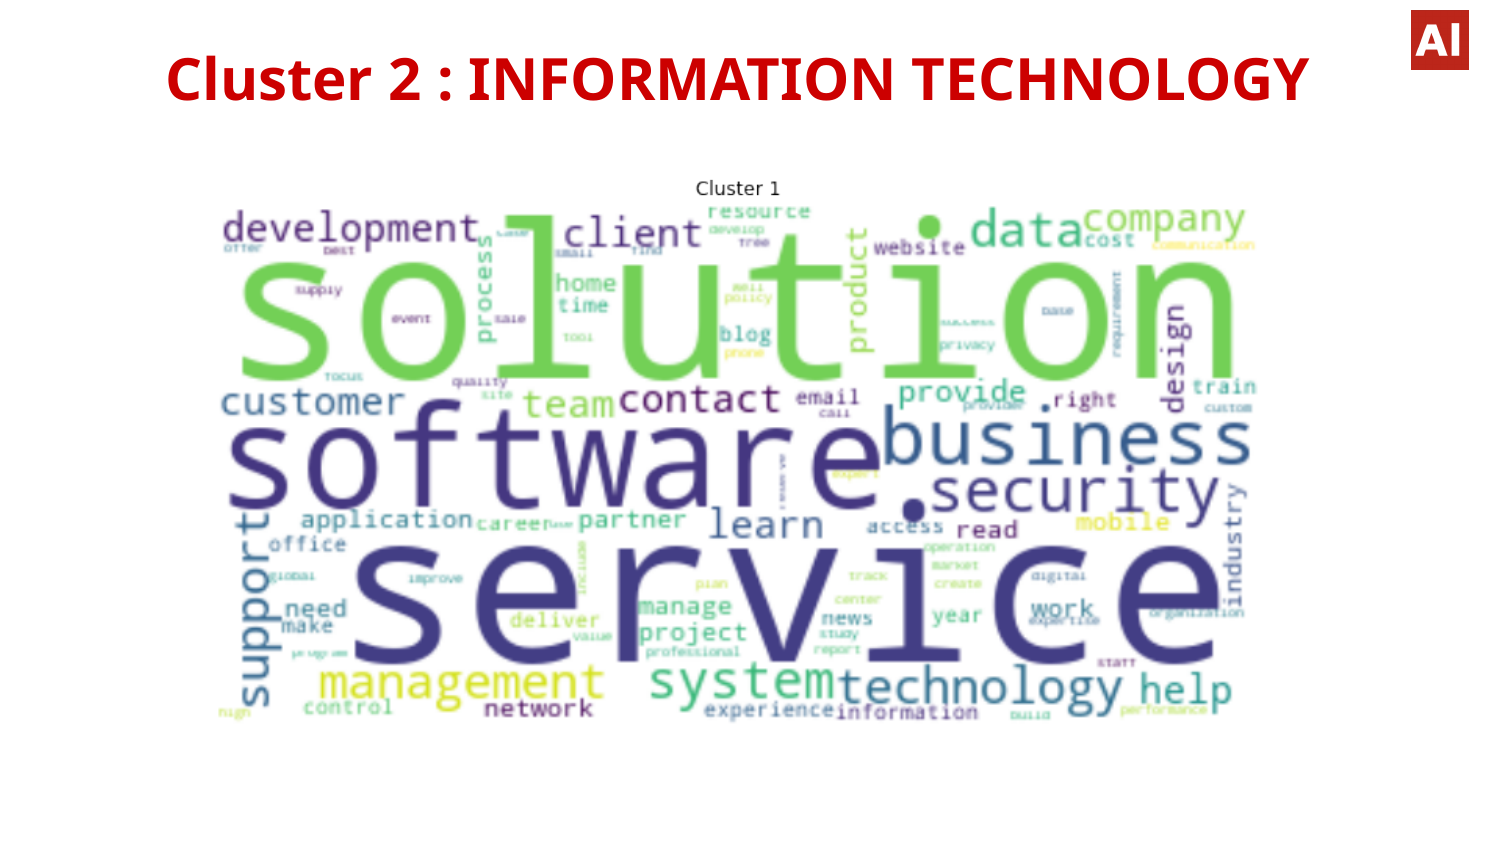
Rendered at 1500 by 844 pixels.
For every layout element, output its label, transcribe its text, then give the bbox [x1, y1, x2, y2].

picture [1411, 10, 1469, 70]
picture [203, 169, 1272, 741]
title Cluster 2 : INFORMATION TECHNOLOGY [38, 27, 1437, 121]
